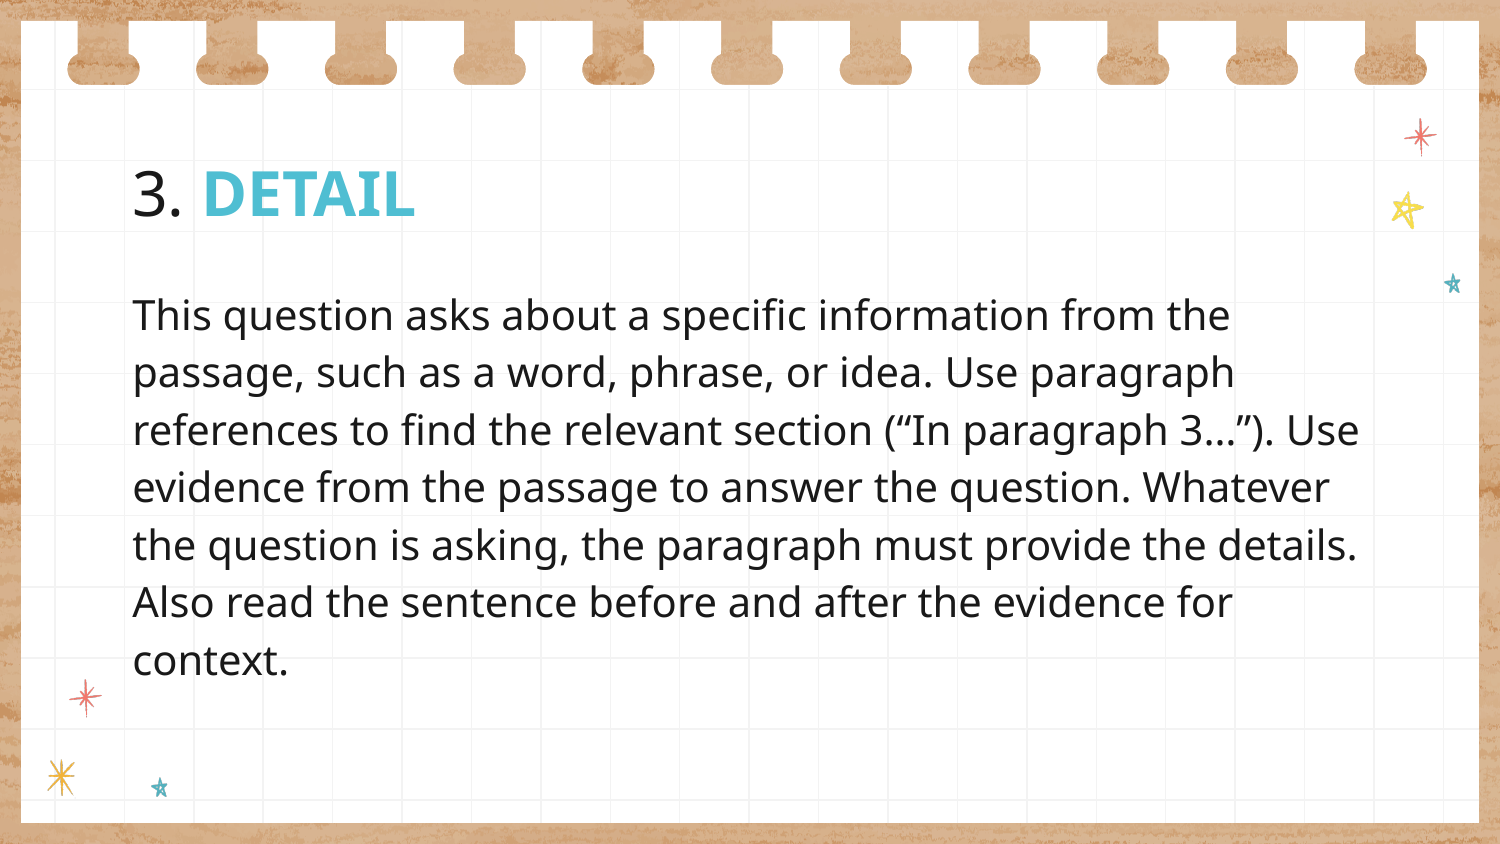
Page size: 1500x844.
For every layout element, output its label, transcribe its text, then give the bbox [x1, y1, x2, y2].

list This question asks about a specific information from the passage, such as a word, phrase, or idea. Use paragraph references to find the relevant section (“In paragraph 3…”). Use evidence from the passage to answer the question. Whatever the question is asking, the paragraph must provide the details. Also read the sentence before and after the evidence for context. [117, 265, 1382, 689]
picture [0, 0, 1500, 844]
title 3. DETAIL [117, 92, 1382, 265]
